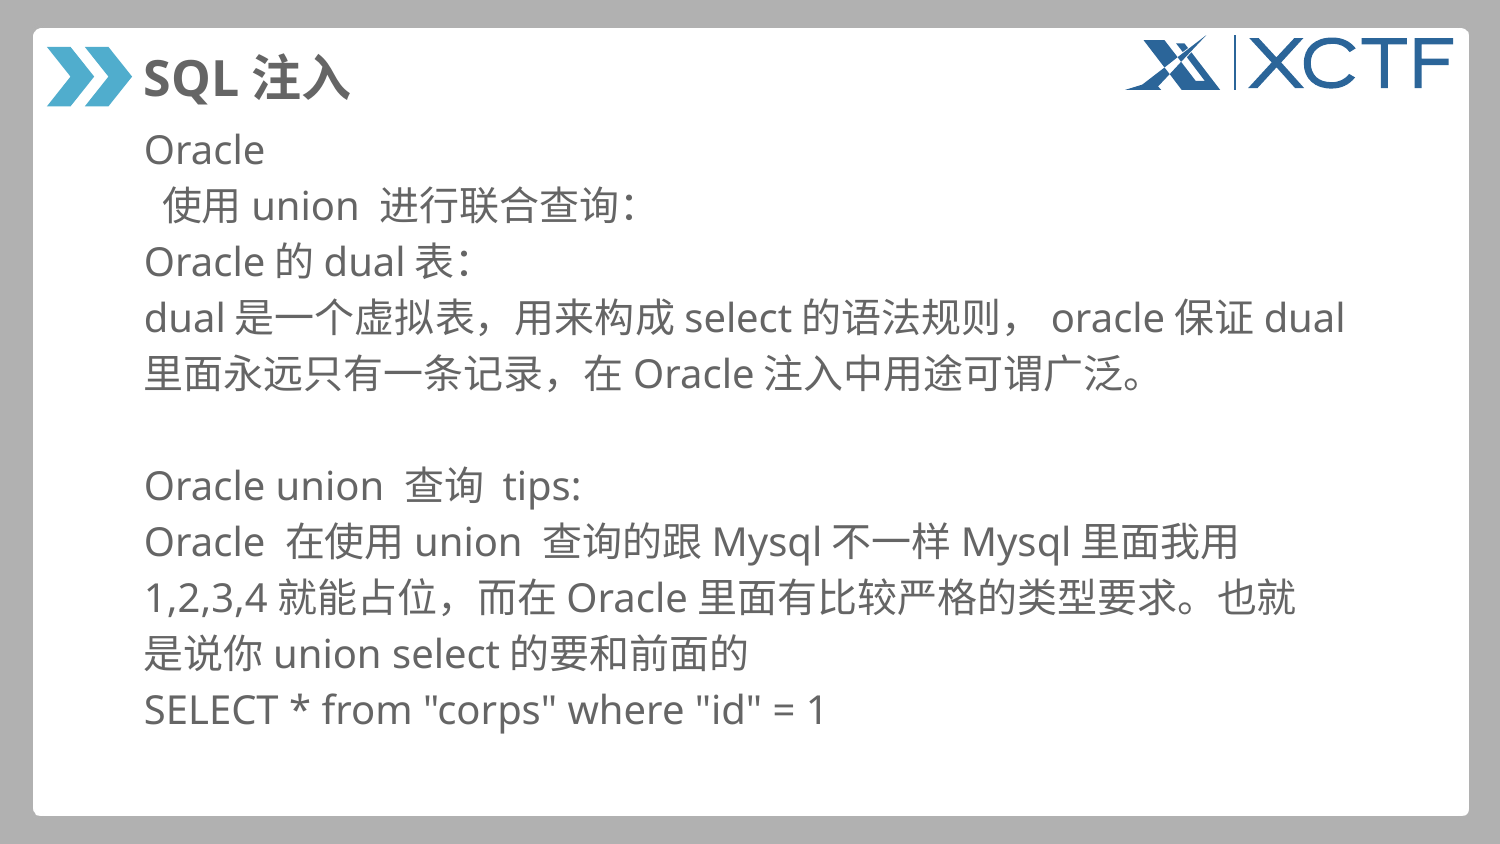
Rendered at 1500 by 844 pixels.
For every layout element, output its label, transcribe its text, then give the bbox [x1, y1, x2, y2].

title SQL注入 [128, 35, 1125, 117]
picture [0, 0, 1500, 844]
list Oracle 使用union 进行联合查询： Oracle的dual表： dual是一个虚拟表，用来构成select的语法规则，oracle保证dual 里面永远只有一条记录，在Oracle注入中用途可谓广泛。 Oracle union 查询 tips: Oracle 在使用union 查询的跟Mysql不一样Mysql里面我用 1,2,3,4就能占位，而在Oracle里面有比较严格的类型要求。也就 是说你union select的要和前面的 SELECT * from "corps" where "id" = 1 [128, 117, 1372, 762]
